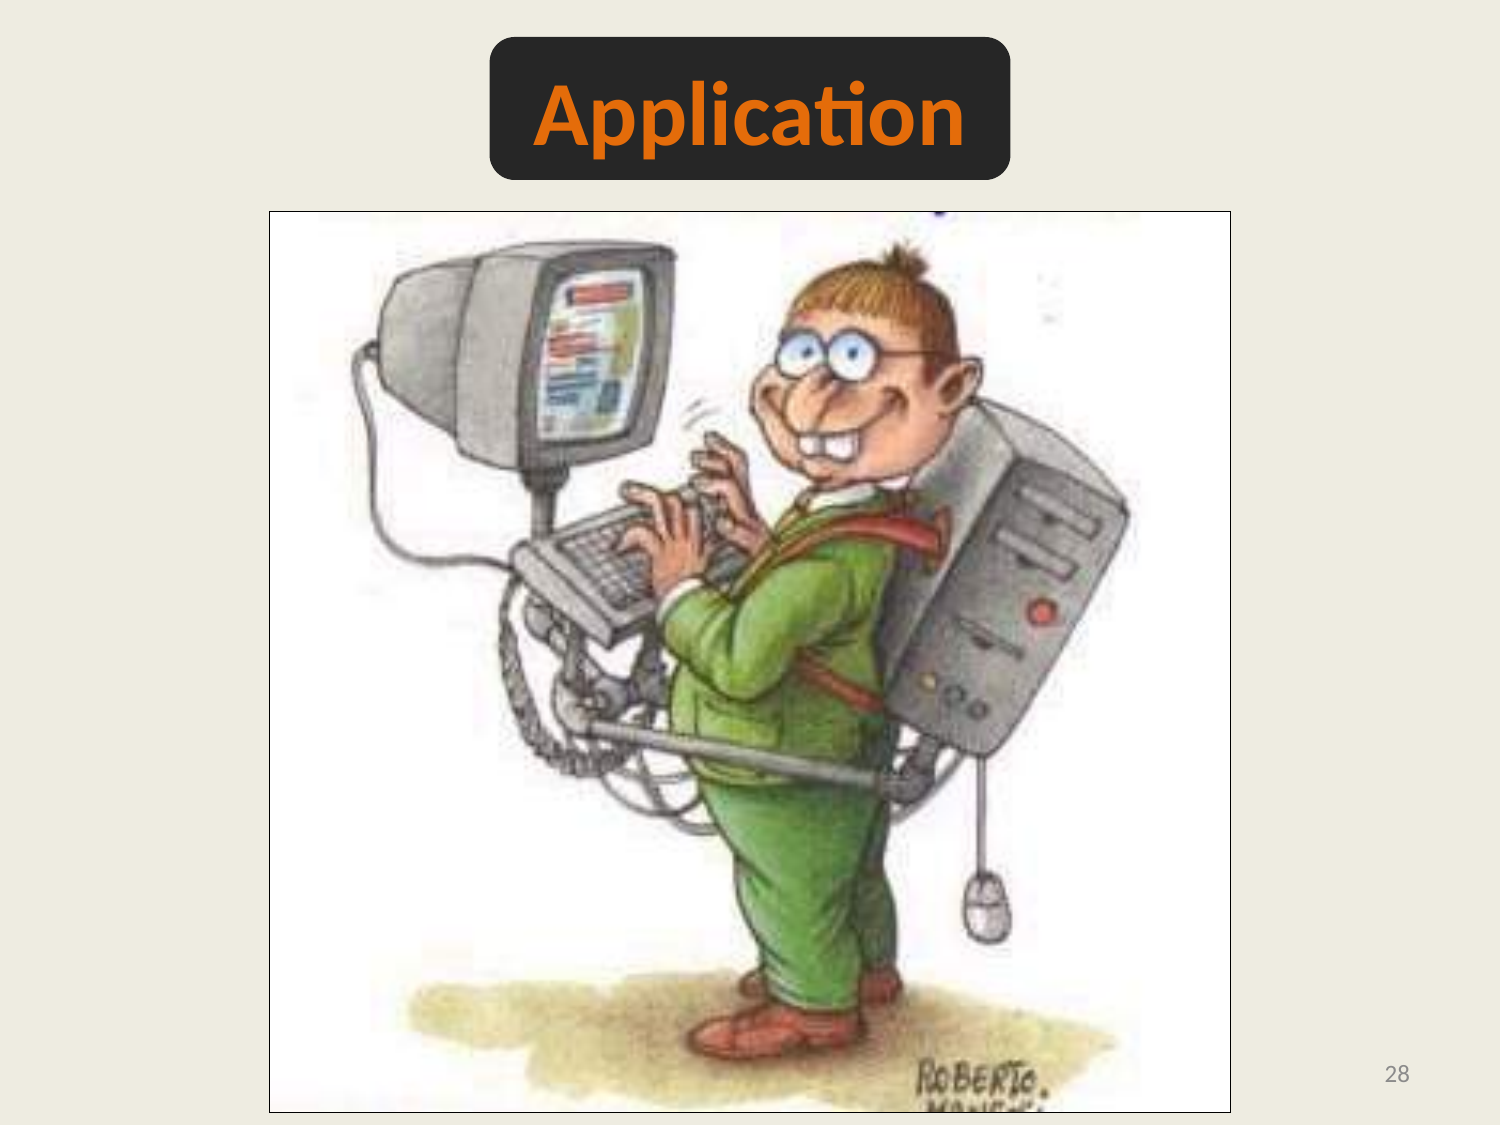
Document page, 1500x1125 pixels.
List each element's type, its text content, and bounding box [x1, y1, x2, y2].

picture [268, 211, 1232, 1113]
text_box Application [489, 36, 1011, 180]
slide_number 28 [1237, 1042, 1425, 1103]
